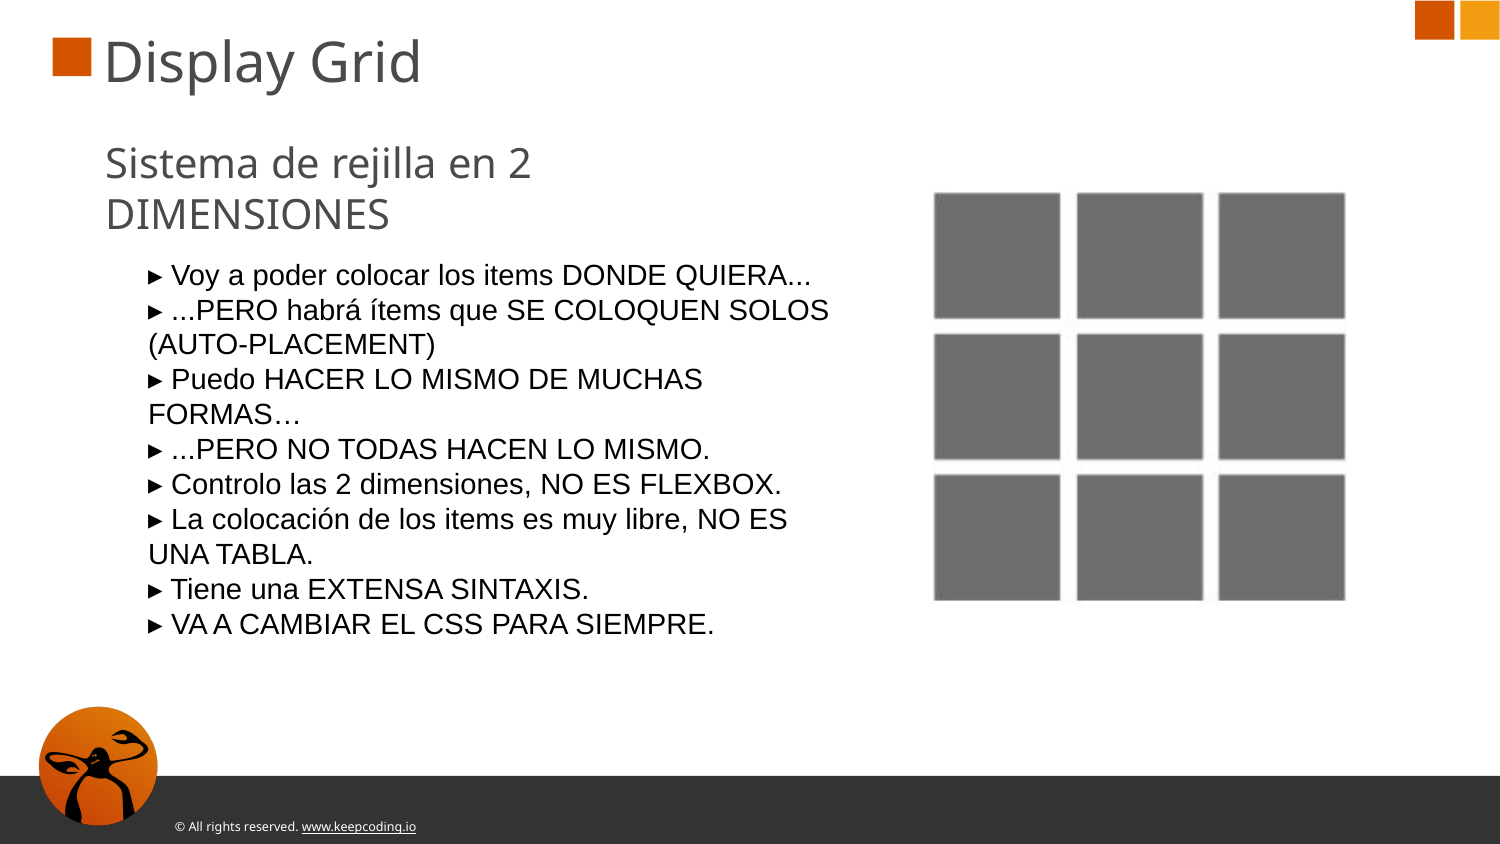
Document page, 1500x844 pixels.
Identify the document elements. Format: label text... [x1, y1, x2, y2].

picture [921, 177, 1360, 615]
title Display Grid [94, 17, 1381, 107]
text_box ▸ Voy a poder colocar los items DONDE QUIERA... ▸ ...PERO habrá ítems que SE COLOQUEN SOLOS (AUTO-PLACEMENT) ▸ Puedo HACER LO MISMO DE MUCHAS FORMAS… ▸ ...PERO NO TODAS HACEN LO MISMO. ▸ Controlo las 2 dimensiones, NO ES FLEXBOX. ▸ La colocación de los items es muy libre, NO ES UNA TABLA. ▸ Tiene una EXTENSA SINTAXIS. ▸ VA A CAMBIAR EL CSS PARA SIEMPRE. [133, 235, 868, 661]
list Sistema de rejilla en 2 DIMENSIONES [97, 128, 818, 543]
picture [0, 673, 246, 844]
